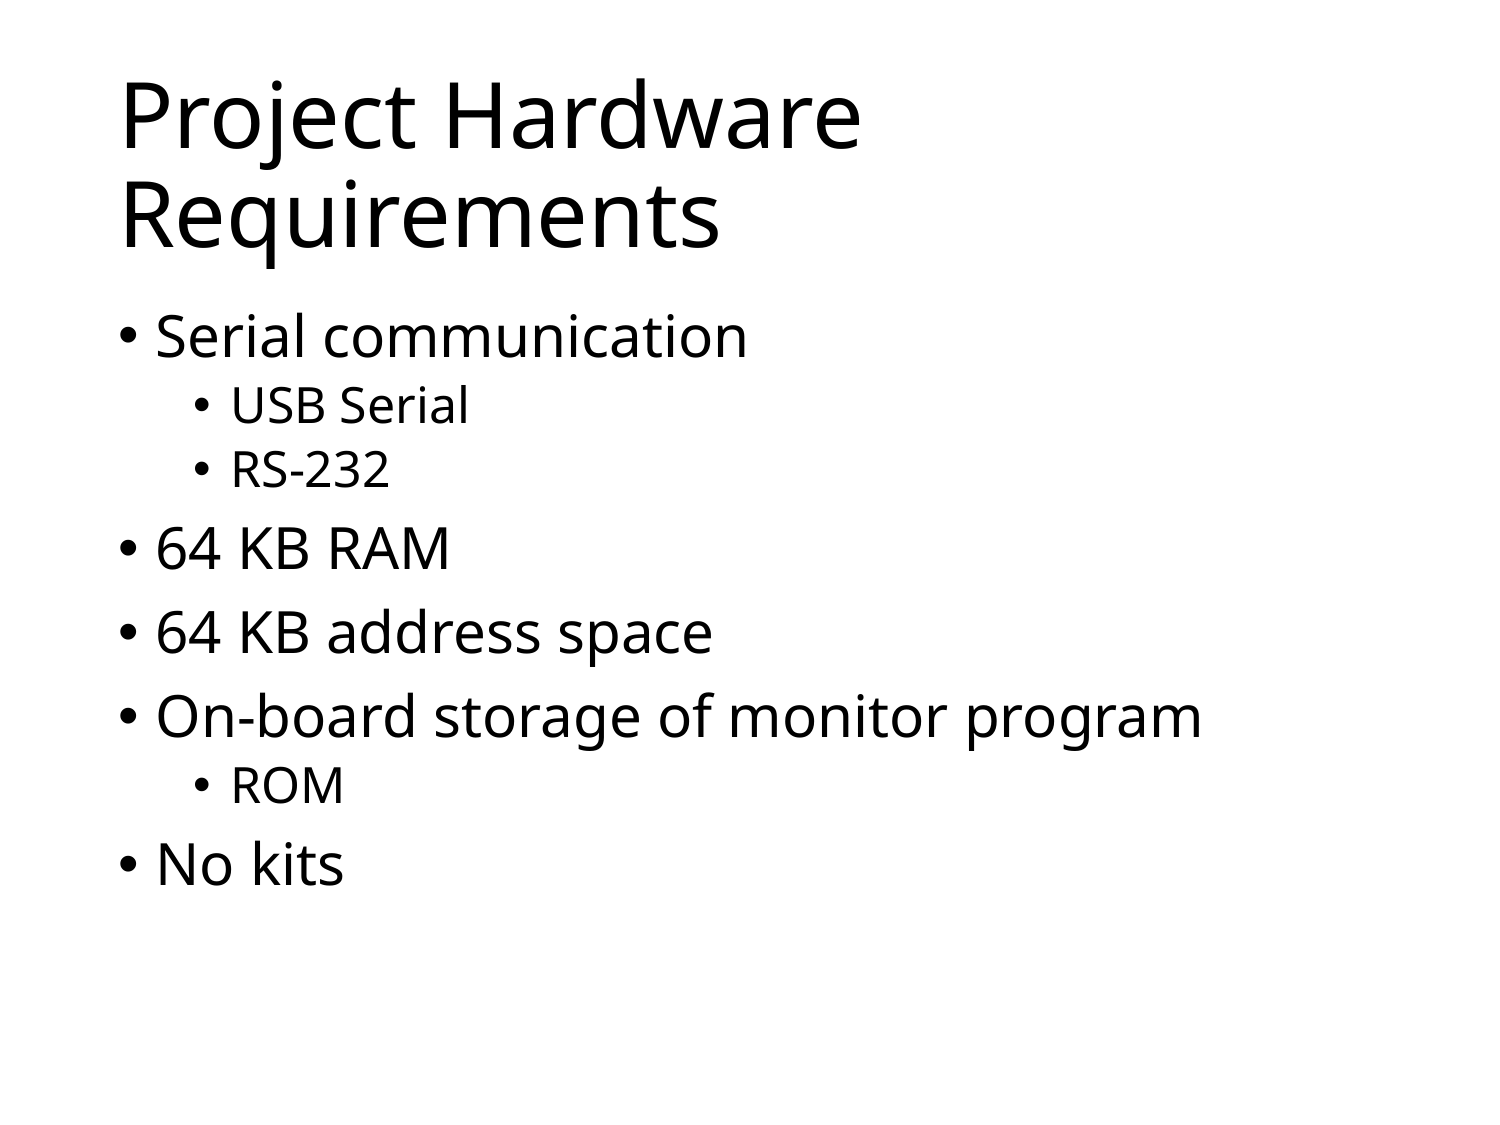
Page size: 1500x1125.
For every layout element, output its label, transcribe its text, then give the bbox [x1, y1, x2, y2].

title Project Hardware Requirements [103, 59, 1397, 278]
list Serial communication USB Serial RS-232 64 KB RAM 64 KB address space On-board storage of monitor program ROM No kits [103, 299, 1397, 1023]
